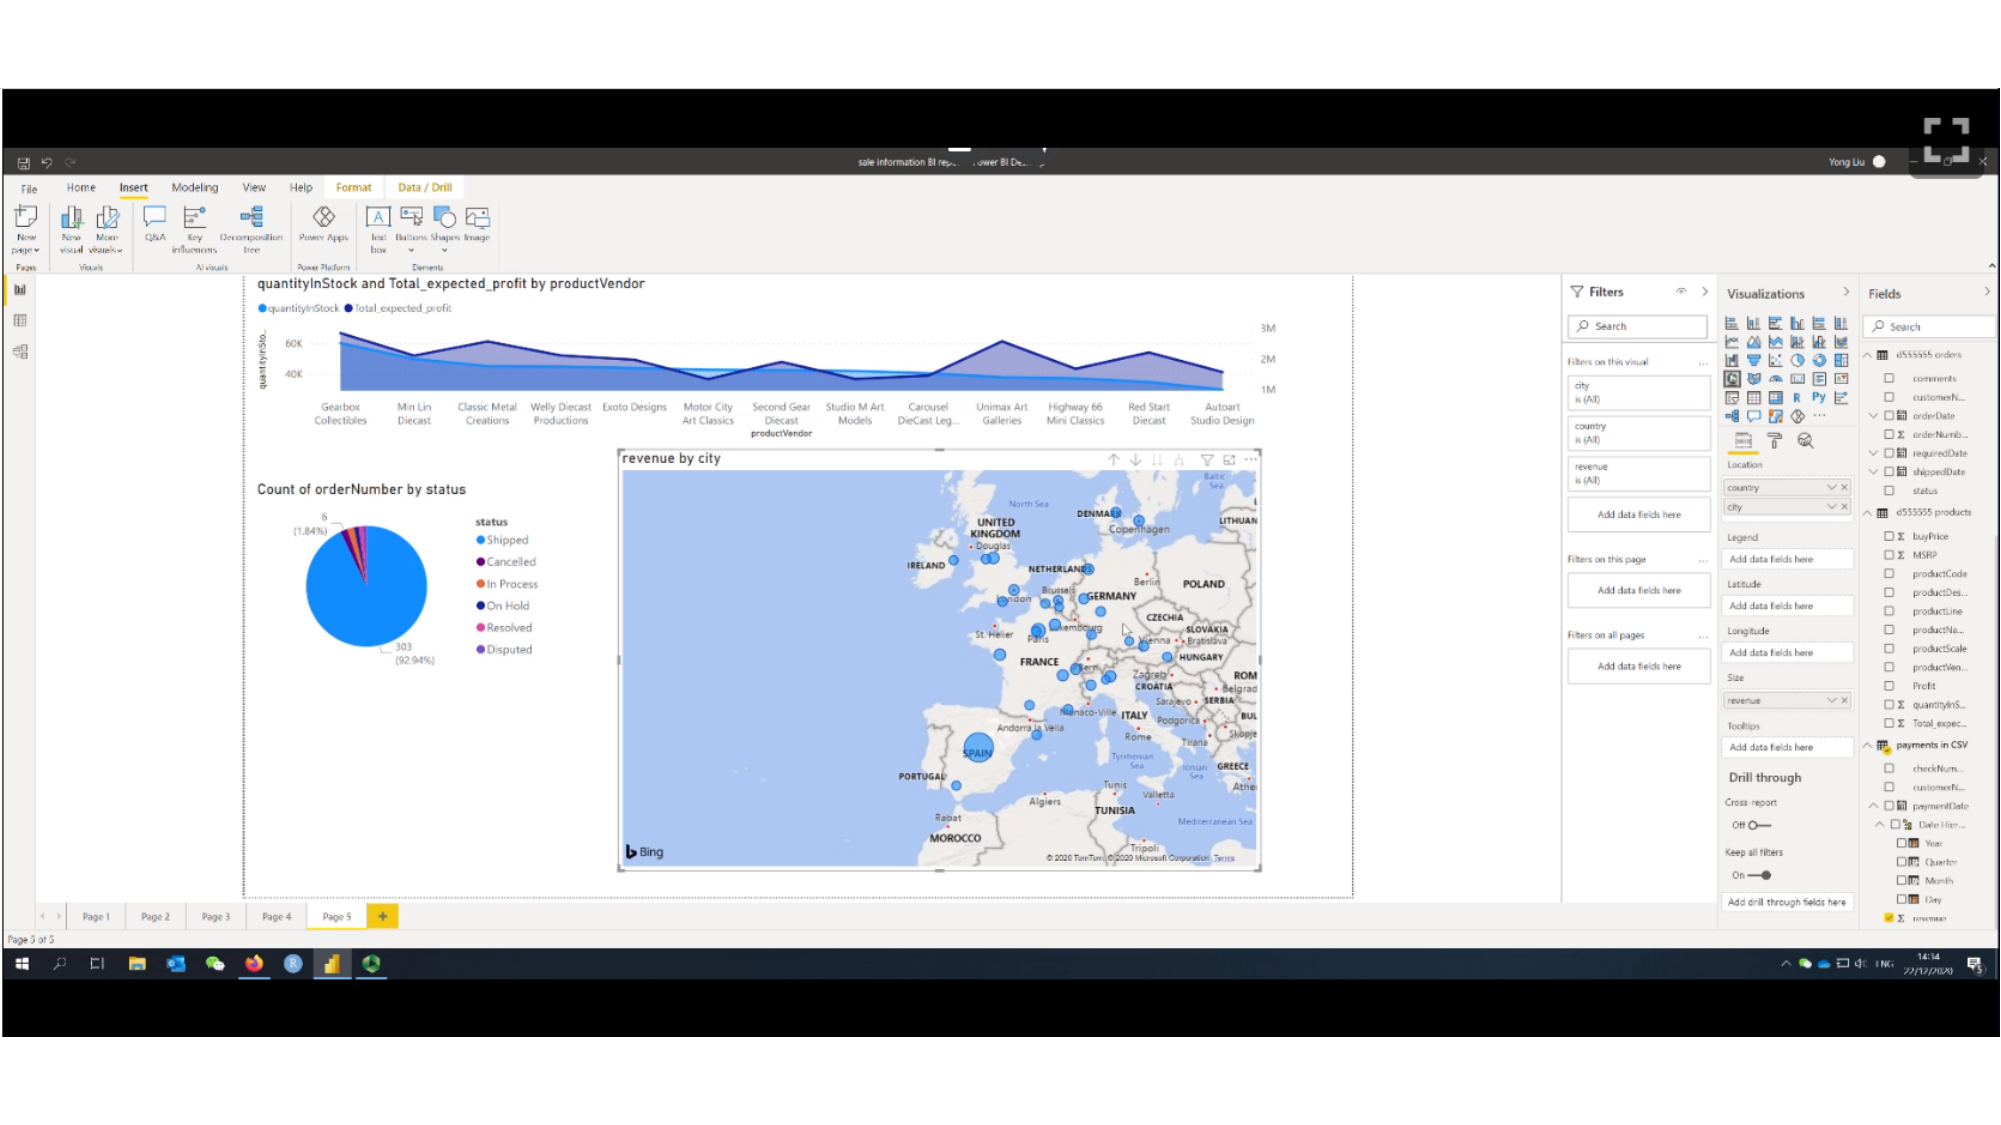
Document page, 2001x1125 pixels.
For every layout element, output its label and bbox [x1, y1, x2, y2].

picture [0, 87, 2000, 1038]
